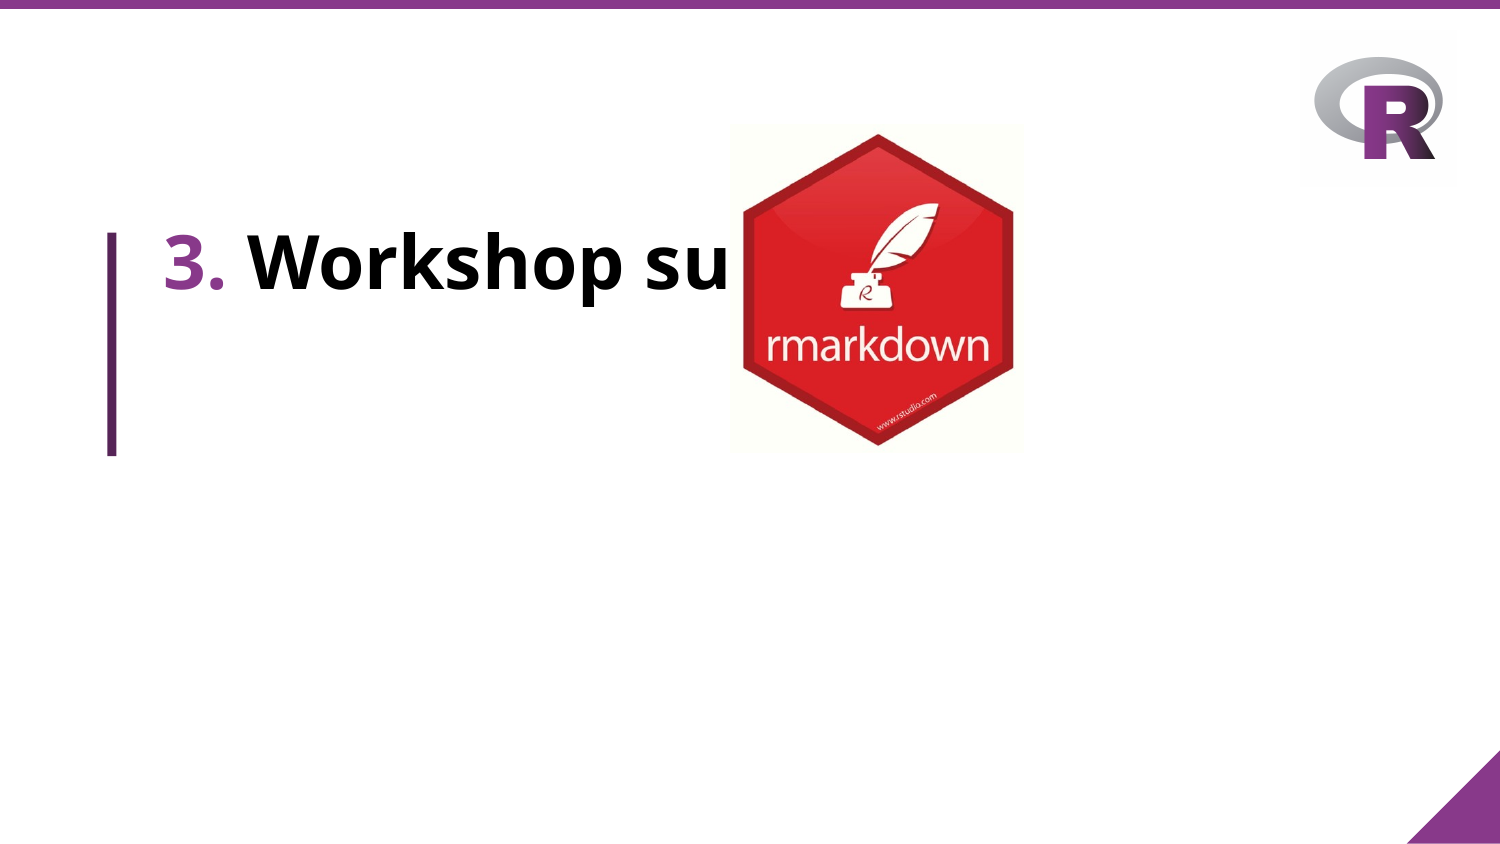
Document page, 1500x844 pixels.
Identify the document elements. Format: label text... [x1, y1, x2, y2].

picture [729, 124, 1025, 453]
title 3. Workshop su [148, 199, 724, 390]
picture [1300, 30, 1457, 187]
